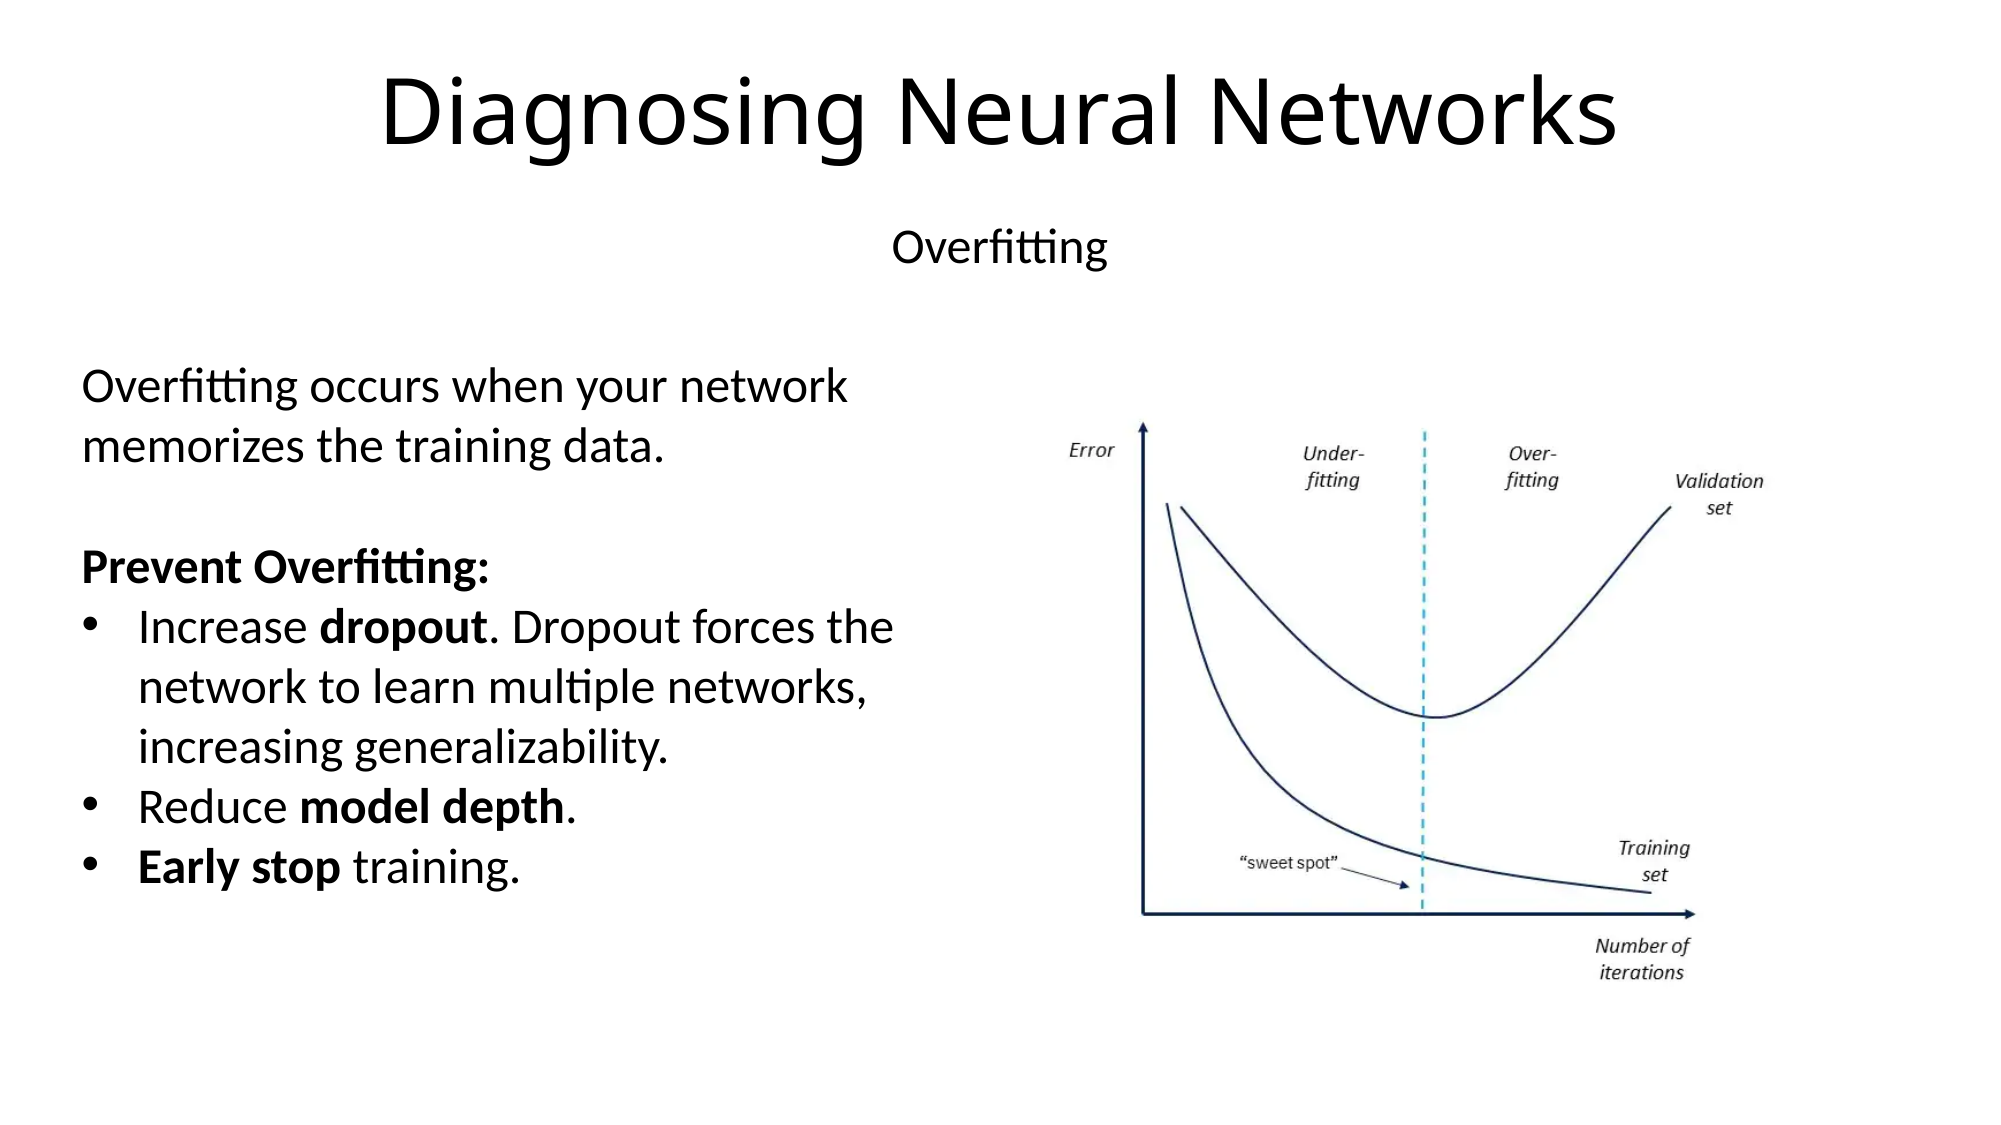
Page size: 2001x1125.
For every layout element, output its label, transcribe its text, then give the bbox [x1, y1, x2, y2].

text_box Overfitting occurs when your network memorizes the training data. [66, 345, 976, 481]
title Diagnosing Neural Networks [137, 5, 1863, 224]
picture [1024, 345, 1800, 1022]
text_box Overfitting [876, 205, 1123, 281]
text_box Prevent Overfitting: Increase dropout. Dropout forces the network to learn multiple networks, increasing generalizability. Reduce model depth. Early stop training. [66, 526, 976, 901]
